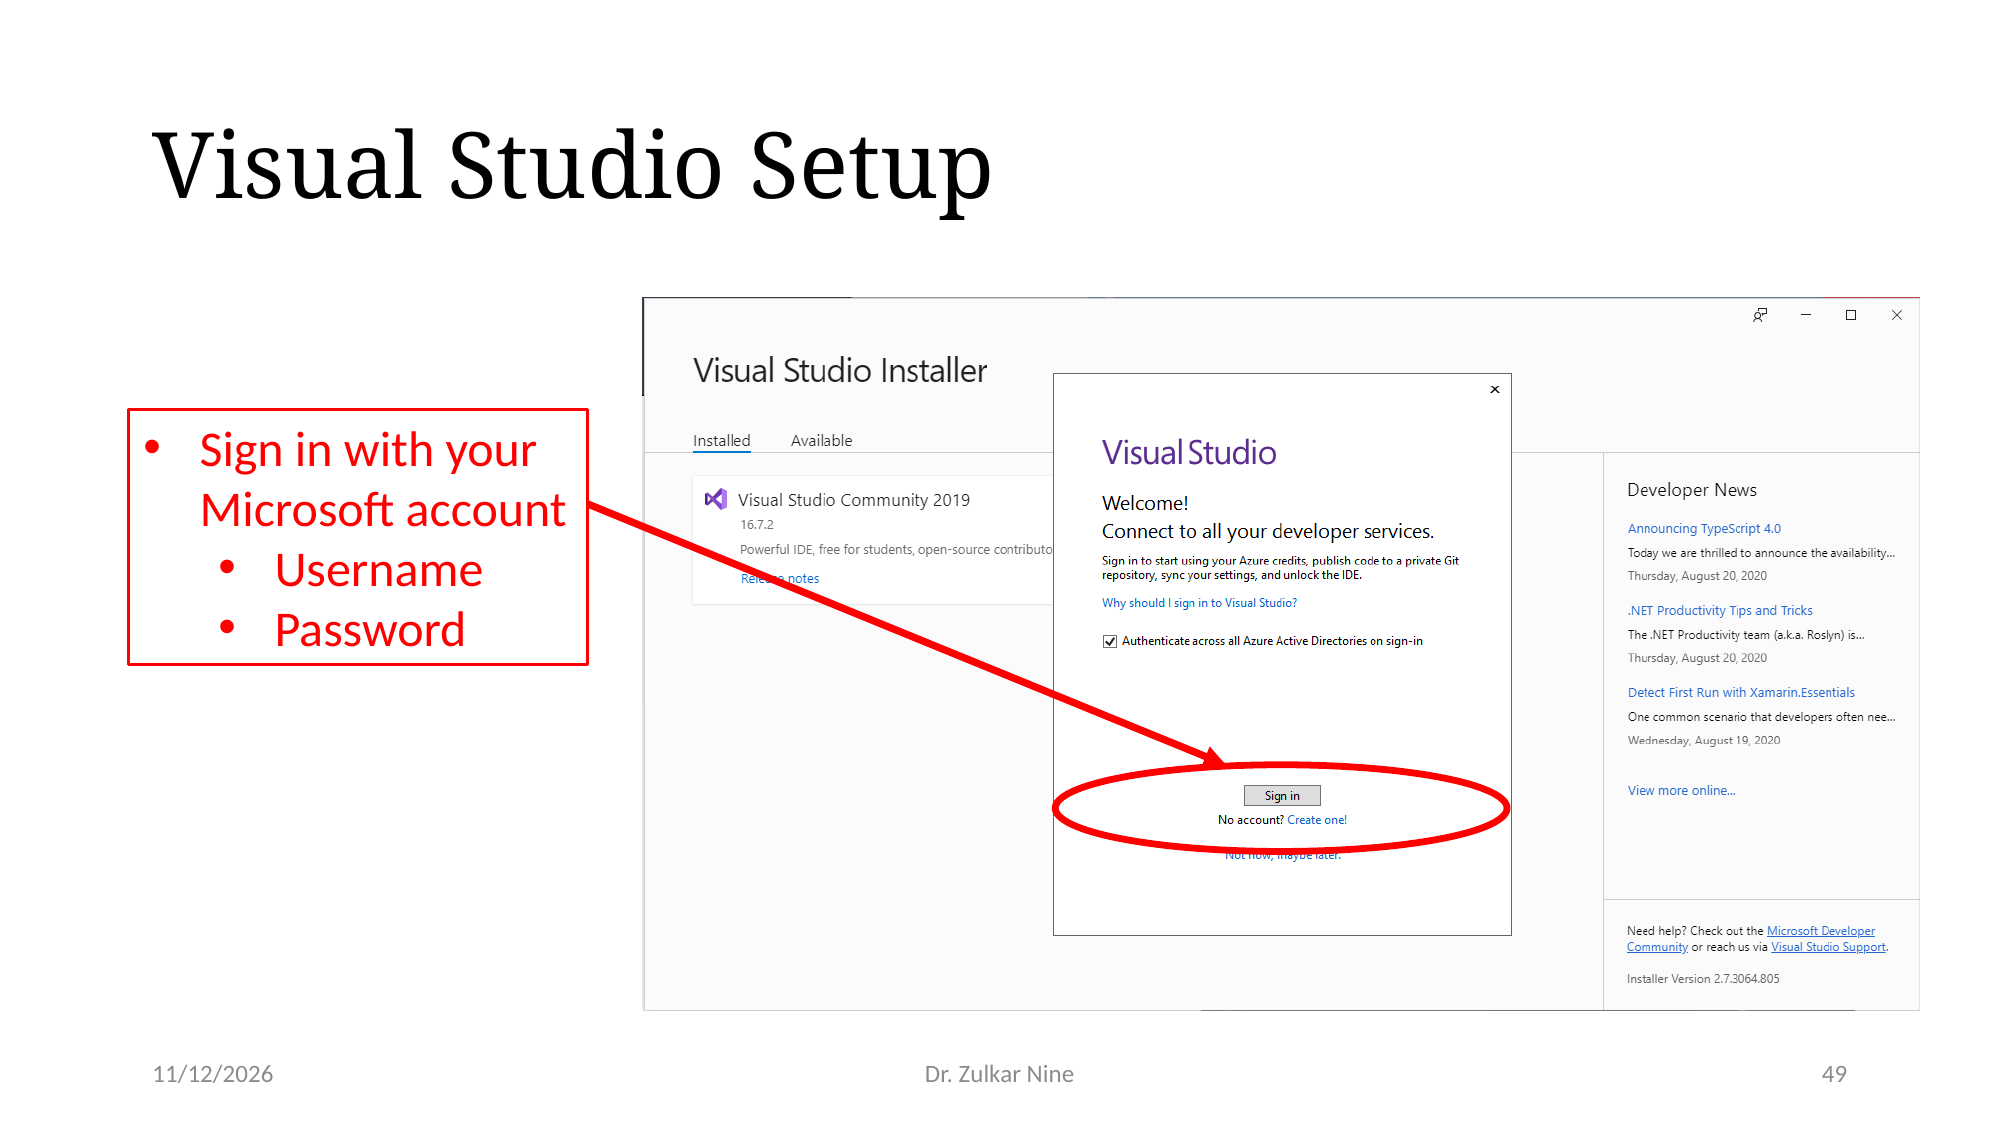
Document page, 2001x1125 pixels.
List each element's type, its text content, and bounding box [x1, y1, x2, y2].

text_box Sign in with your Microsoft account Username Password [128, 409, 588, 665]
footer Dr. Zulkar Nine [662, 1042, 1338, 1103]
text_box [587, 503, 1226, 765]
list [642, 297, 1920, 1011]
title Visual Studio Setup [137, 59, 1863, 278]
slide_number 49 [1412, 1042, 1863, 1103]
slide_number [137, 1042, 588, 1103]
